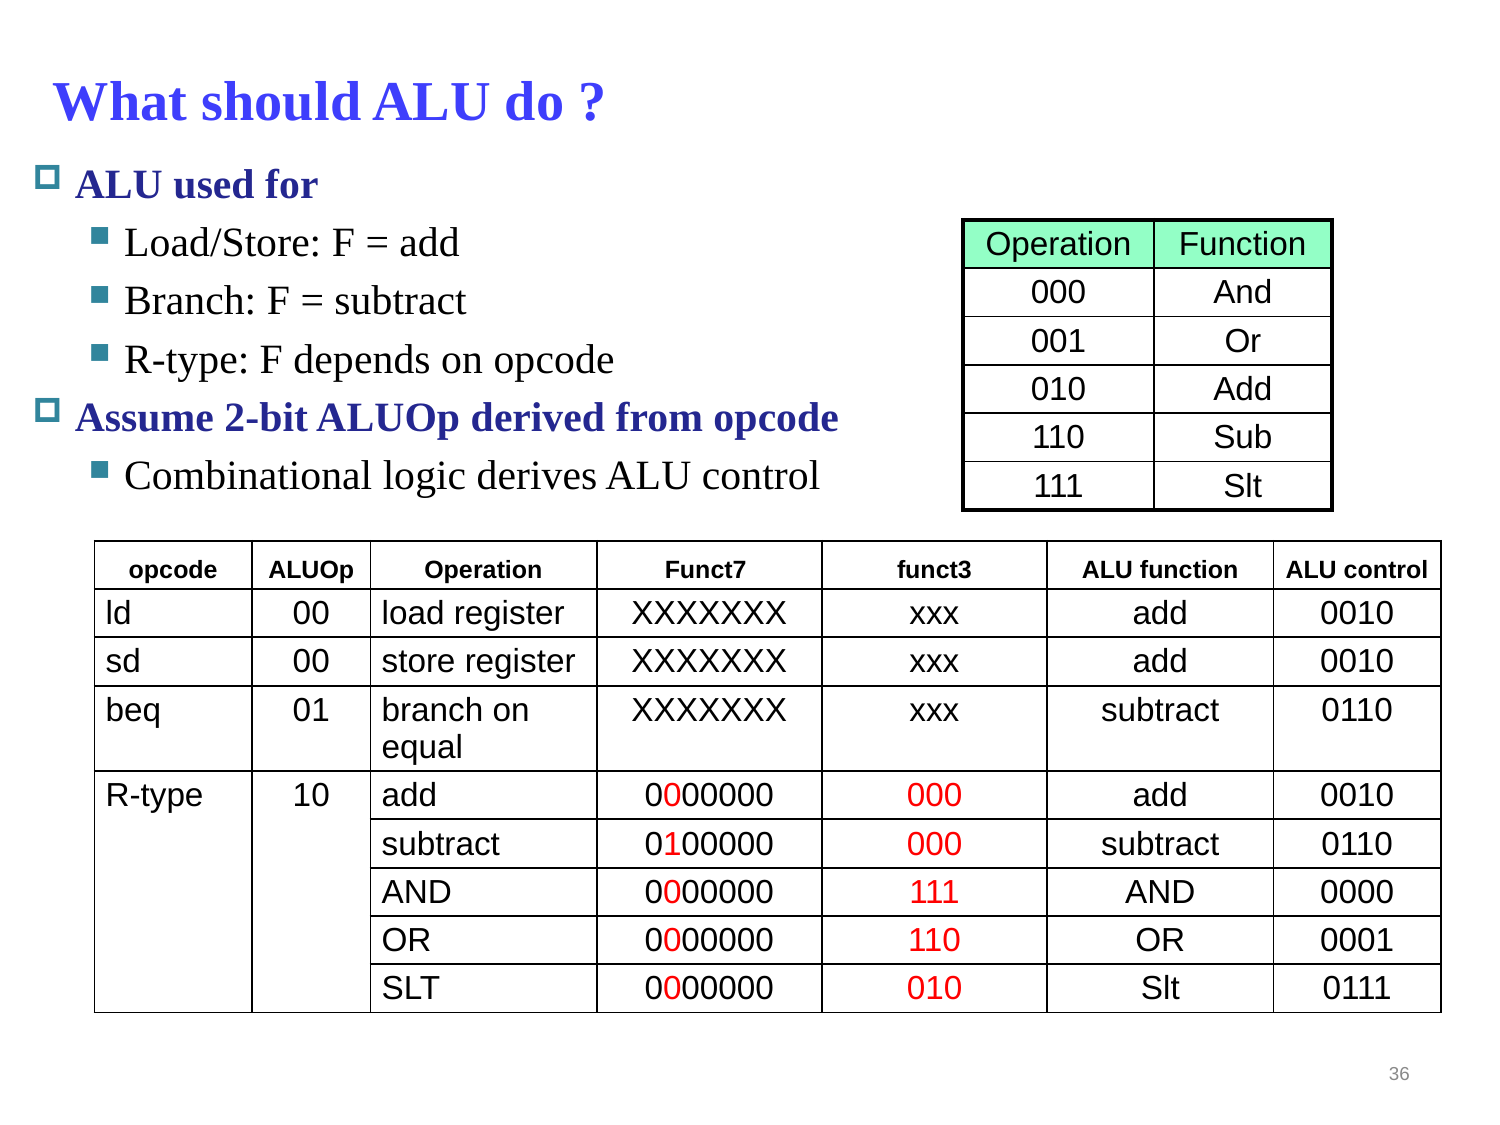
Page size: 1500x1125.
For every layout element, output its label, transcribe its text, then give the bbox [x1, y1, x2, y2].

table_cell 001 [965, 317, 1153, 364]
table_cell SLT [371, 965, 596, 1012]
table_header Operation [371, 542, 596, 588]
table_cell OR [1048, 917, 1273, 963]
table_cell XXXXXXX [598, 687, 821, 770]
table_cell store register [371, 638, 596, 685]
table_cell 01 [253, 687, 370, 770]
table_header opcode [95, 542, 251, 588]
table_cell 010 [823, 965, 1046, 1012]
table_cell AND [1048, 869, 1273, 915]
table_cell R-type [95, 772, 251, 1012]
table_cell subtract [1048, 687, 1273, 770]
table_cell 0110 [1274, 820, 1440, 867]
table_cell add [371, 772, 596, 818]
table_cell 0000000 [598, 965, 821, 1012]
table_cell 0010 [1274, 772, 1440, 818]
table_cell 0100000 [598, 820, 821, 867]
table_cell Slt [1155, 462, 1330, 508]
table_header ALU control [1274, 542, 1440, 588]
table_cell xxx [823, 590, 1046, 636]
table_cell 000 [965, 269, 1153, 316]
table_cell 0110 [1274, 687, 1440, 770]
table_cell 0010 [1274, 590, 1440, 636]
table_cell And [1155, 269, 1330, 316]
title What should ALU do ? [37, 19, 1329, 149]
table_cell XXXXXXX [598, 638, 821, 685]
table_header ALUOp [253, 542, 370, 588]
table_cell ld [95, 590, 251, 636]
table_cell subtract [1048, 820, 1273, 867]
table_cell sd [95, 638, 251, 685]
table_header Funct7 [598, 542, 821, 588]
table_cell Sub [1155, 414, 1330, 461]
table_cell Slt [1048, 965, 1273, 1012]
table_cell 00 [253, 638, 370, 685]
slide_number 36 [1074, 1042, 1425, 1103]
table_cell 111 [823, 869, 1046, 915]
table_cell add [1048, 638, 1273, 685]
table_cell 000 [823, 820, 1046, 867]
table_cell beq [95, 687, 251, 770]
table_cell AND [371, 869, 596, 915]
table_cell 0111 [1274, 965, 1440, 1012]
table_cell 000 [823, 772, 1046, 818]
table_cell 0001 [1274, 917, 1440, 963]
table_cell 0000000 [598, 917, 821, 963]
table_cell load register [371, 590, 596, 636]
table_header Function [1155, 222, 1330, 267]
table_cell subtract [371, 820, 596, 867]
table_cell 111 [965, 462, 1153, 508]
table_cell OR [371, 917, 596, 963]
table_cell 0000000 [598, 772, 821, 818]
table_cell Add [1155, 366, 1330, 412]
table_cell 0000 [1274, 869, 1440, 915]
table_cell 0010 [1274, 638, 1440, 685]
table_cell XXXXXXX [598, 590, 821, 636]
table_cell branch on equal [371, 687, 596, 770]
table_cell xxx [823, 638, 1046, 685]
table_cell Or [1155, 317, 1330, 364]
table_cell 0000000 [598, 869, 821, 915]
table_cell 010 [965, 366, 1153, 412]
table_header Operation [965, 222, 1153, 267]
list ALU used for Load/Store: F = add Branch: F = subtract R-type: F depends on opcode Assume 2-bit ALUOp derived from opcode Combinational logic derives ALU control [17, 149, 1368, 761]
table_cell 00 [253, 590, 370, 636]
table_cell 10 [253, 772, 370, 1012]
table_cell 110 [823, 917, 1046, 963]
table_header ALU function [1048, 542, 1273, 588]
table_cell add [1048, 772, 1273, 818]
table_cell xxx [823, 687, 1046, 770]
table_cell add [1048, 590, 1273, 636]
table_header funct3 [823, 542, 1046, 588]
table_cell 110 [965, 414, 1153, 461]
